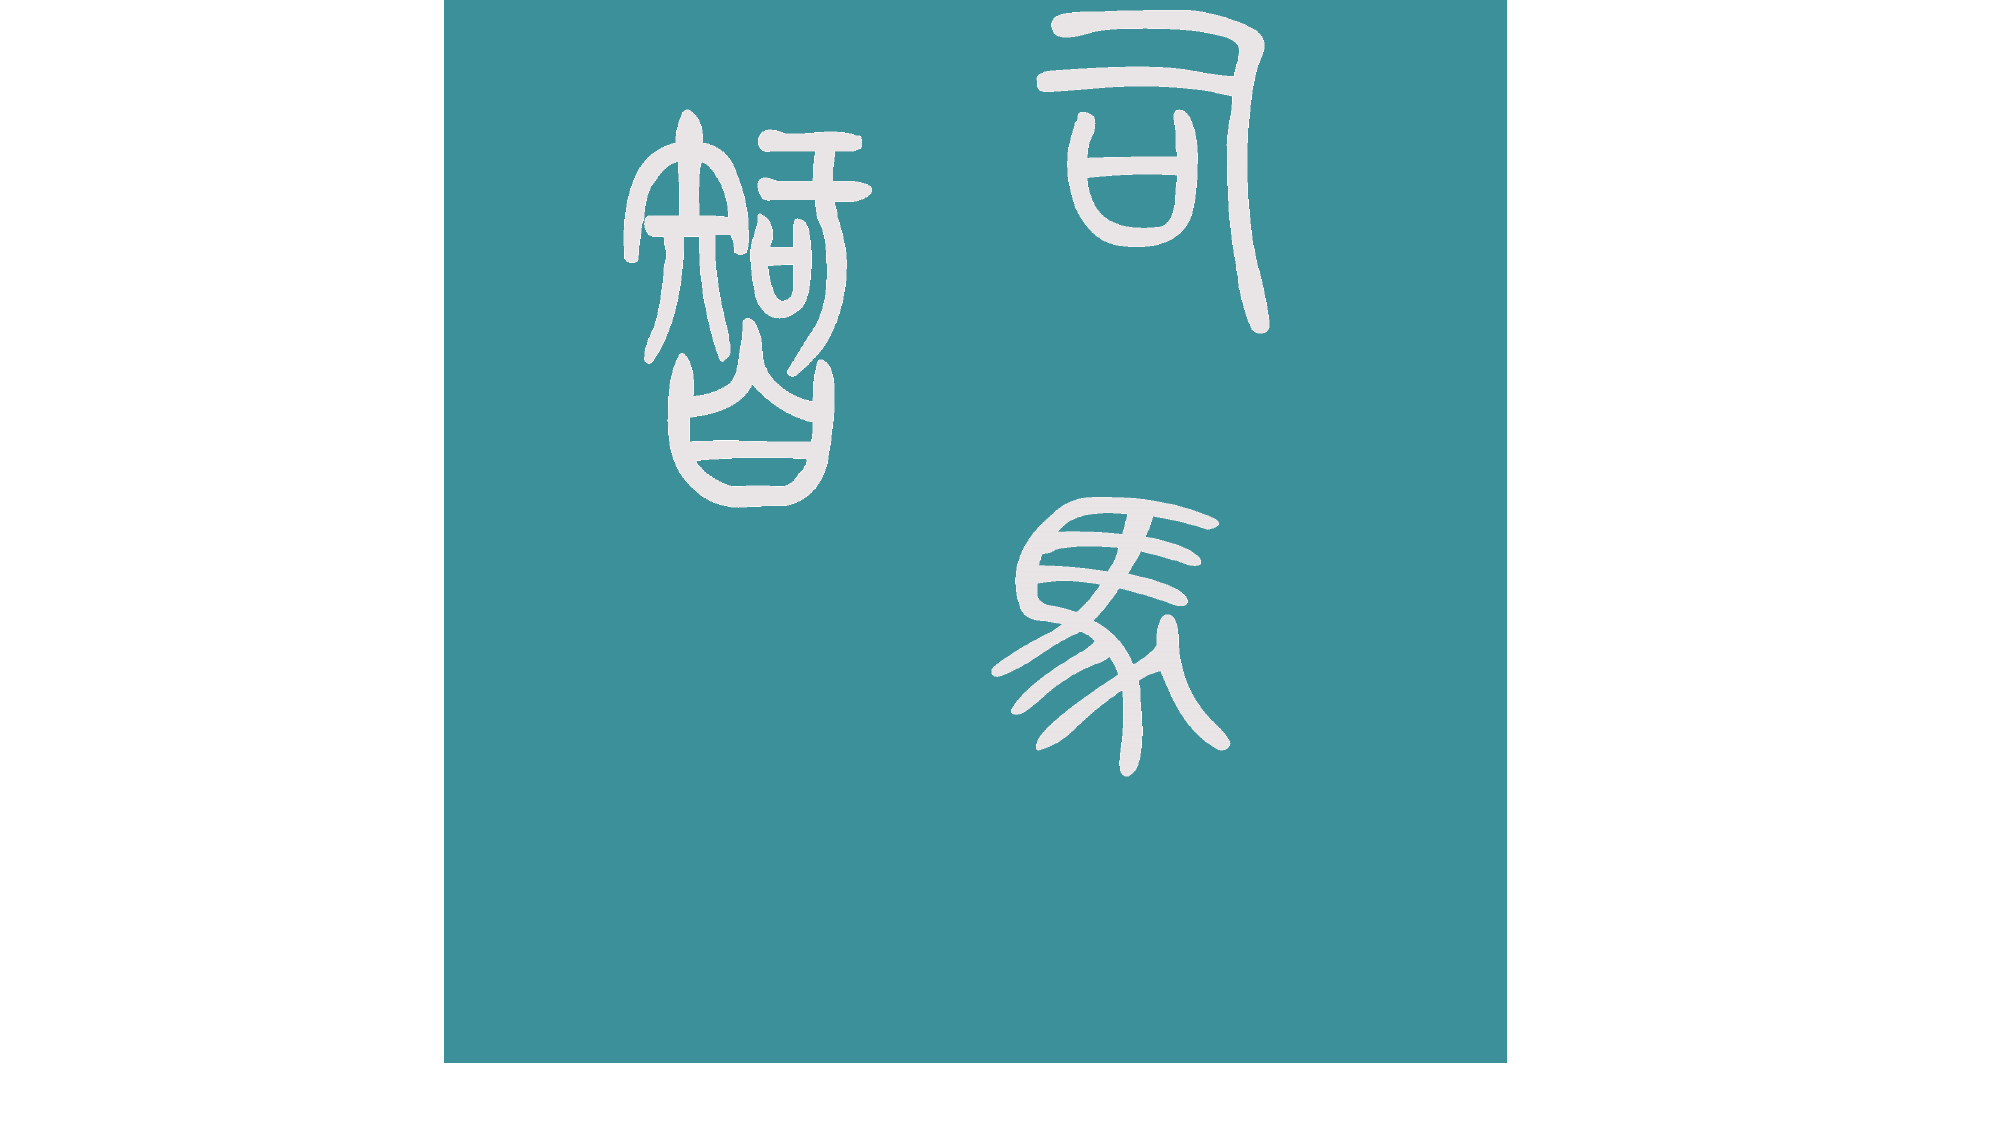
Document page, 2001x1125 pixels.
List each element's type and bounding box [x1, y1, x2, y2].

text_box [444, 0, 1508, 1063]
